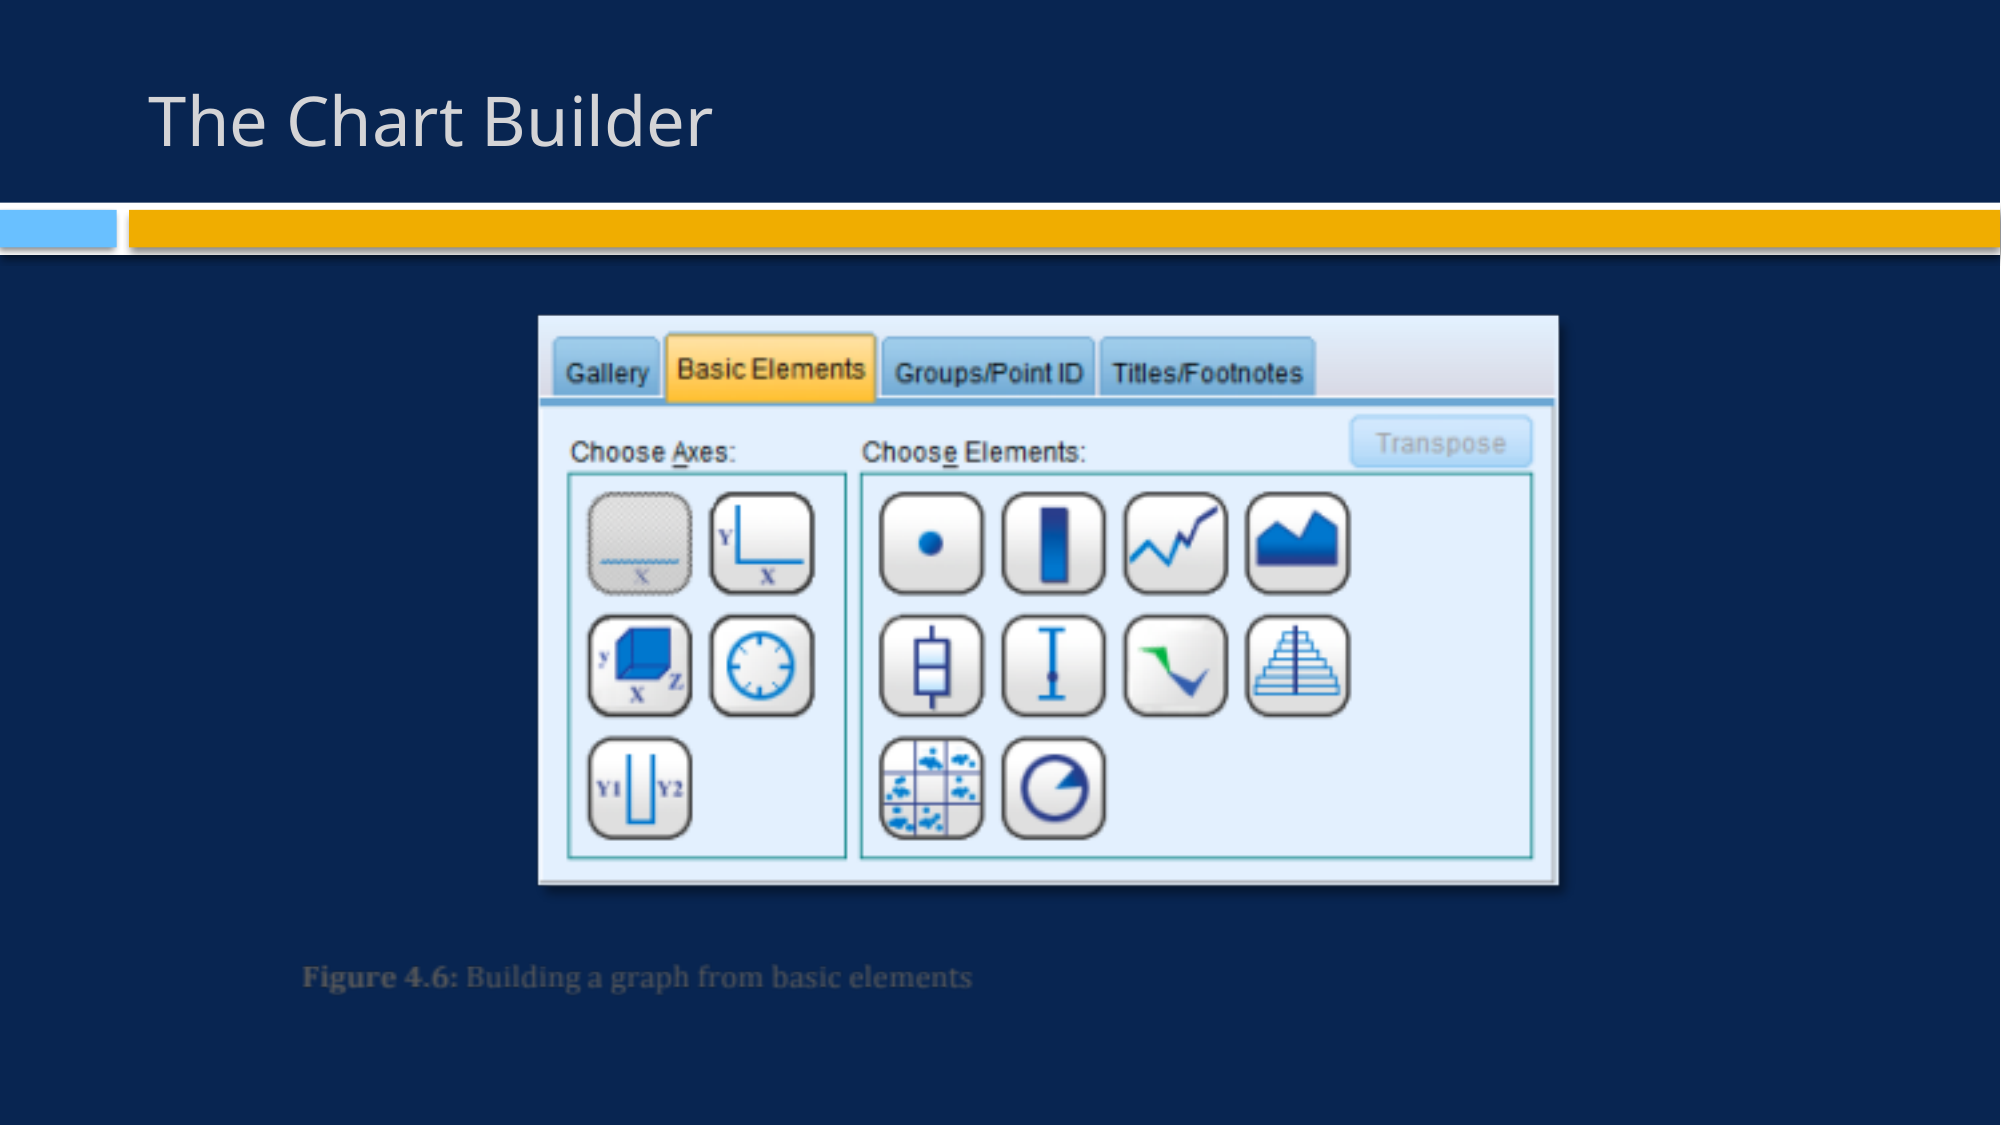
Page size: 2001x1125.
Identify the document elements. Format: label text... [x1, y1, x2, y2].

picture [285, 297, 1579, 1010]
title The Chart Builder [133, 37, 1918, 201]
